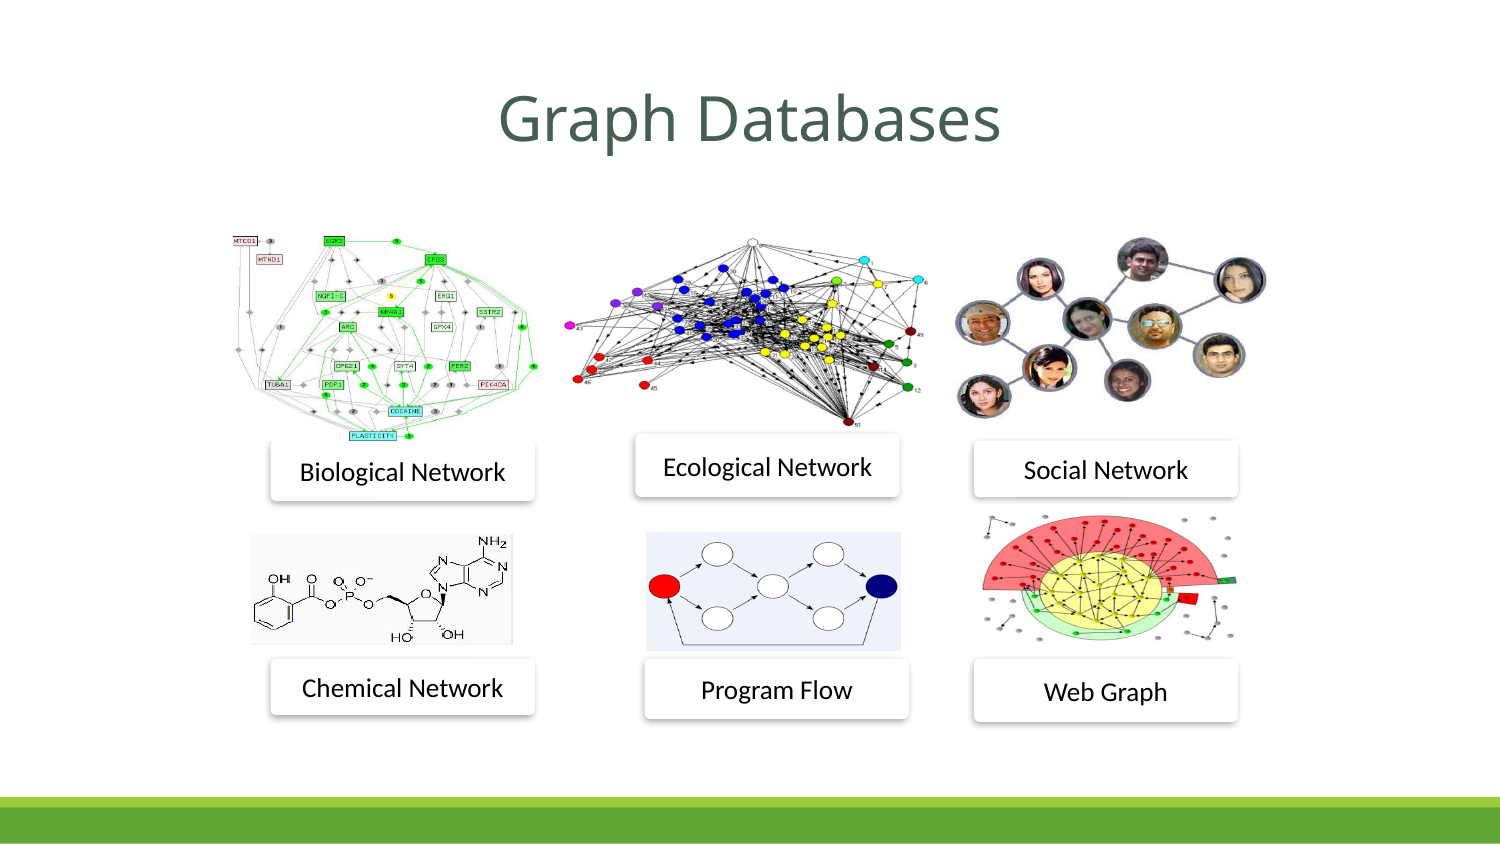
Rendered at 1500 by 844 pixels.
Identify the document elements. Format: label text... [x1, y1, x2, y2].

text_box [232, 236, 1267, 723]
title Graph Databases [289, 65, 1211, 167]
